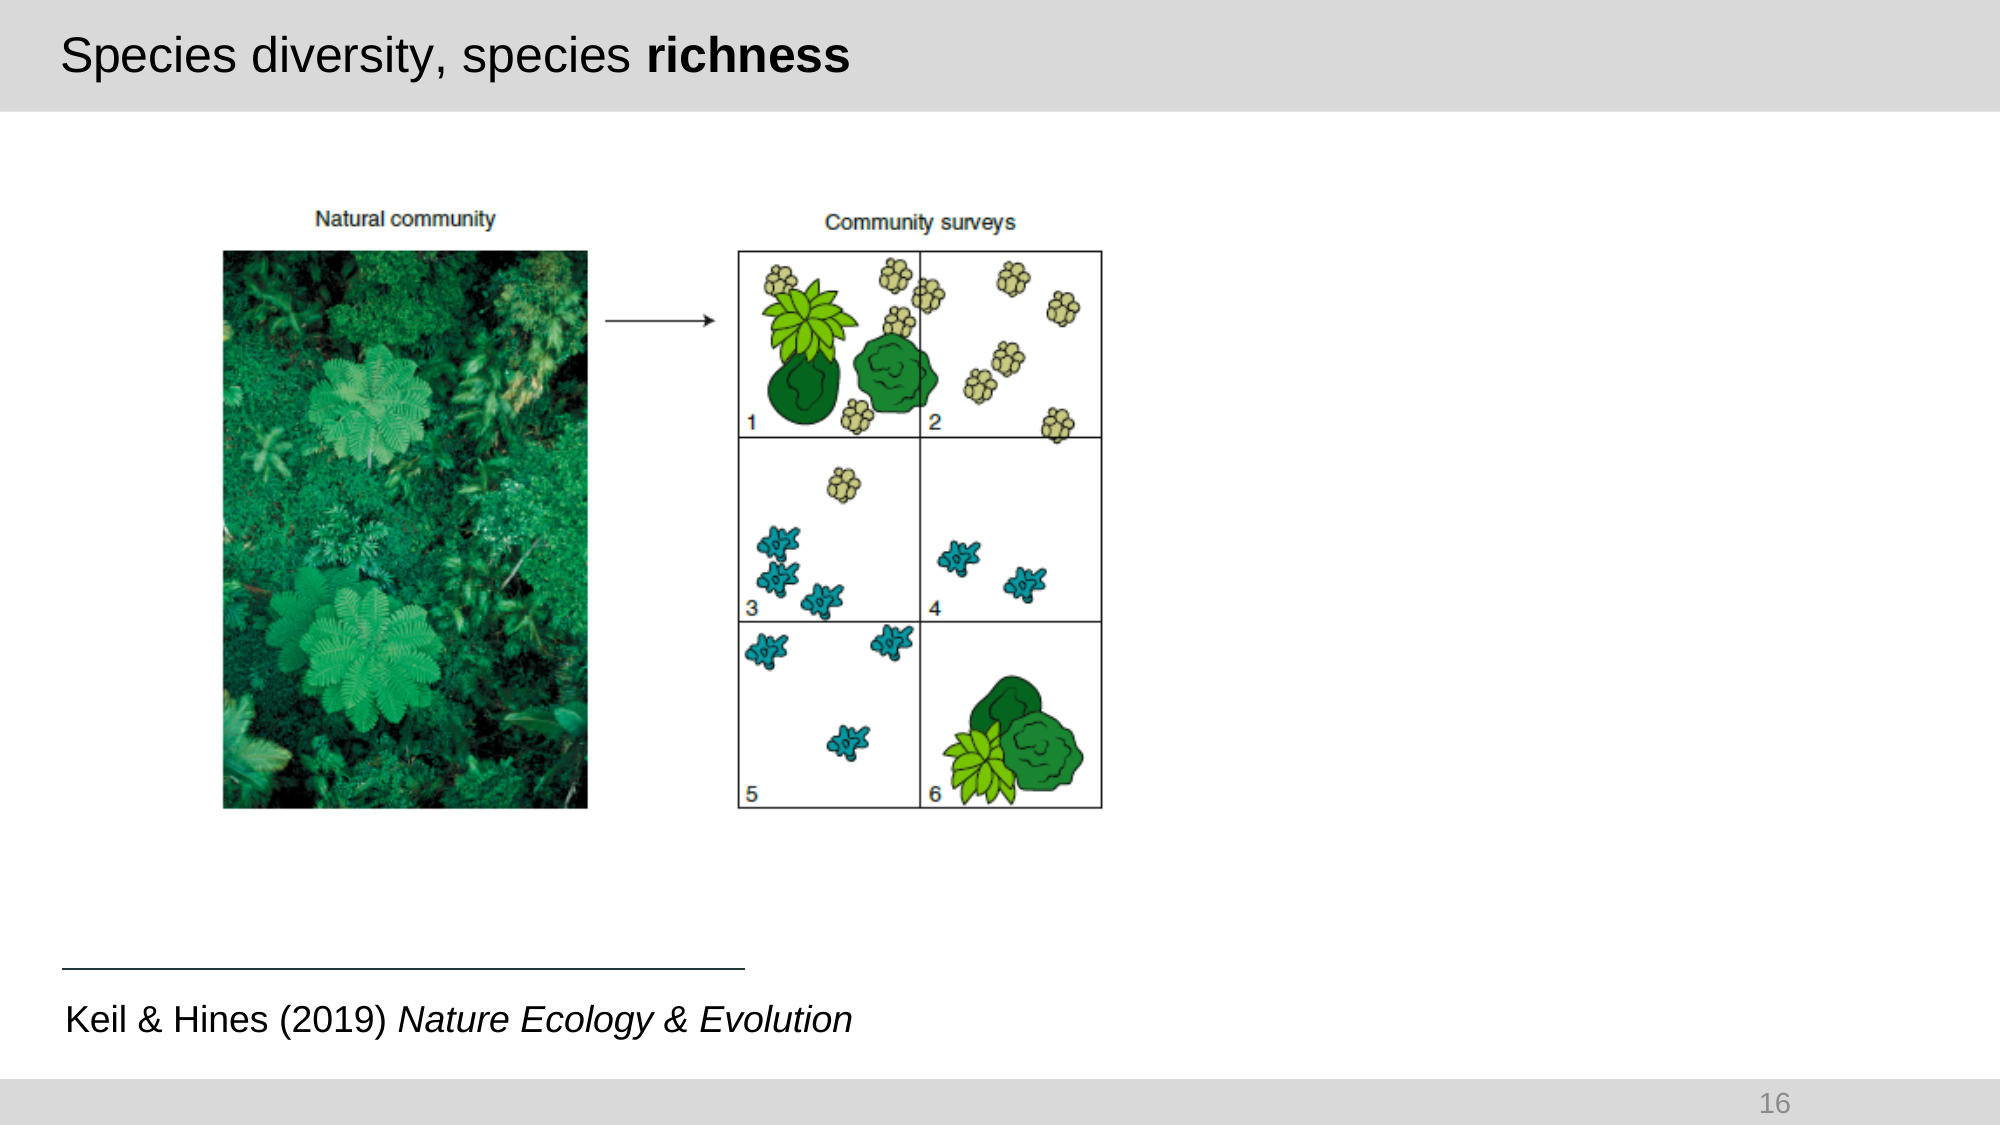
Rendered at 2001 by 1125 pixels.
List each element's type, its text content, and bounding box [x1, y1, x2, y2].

footer [0, 1079, 1550, 1125]
picture [199, 204, 1109, 821]
text_box Keil & Hines (2019) Nature Ecology & Evolution [50, 987, 1051, 1048]
title Species diversity, species richness [0, 0, 2000, 112]
slide_number 16 [1550, 1079, 2000, 1125]
